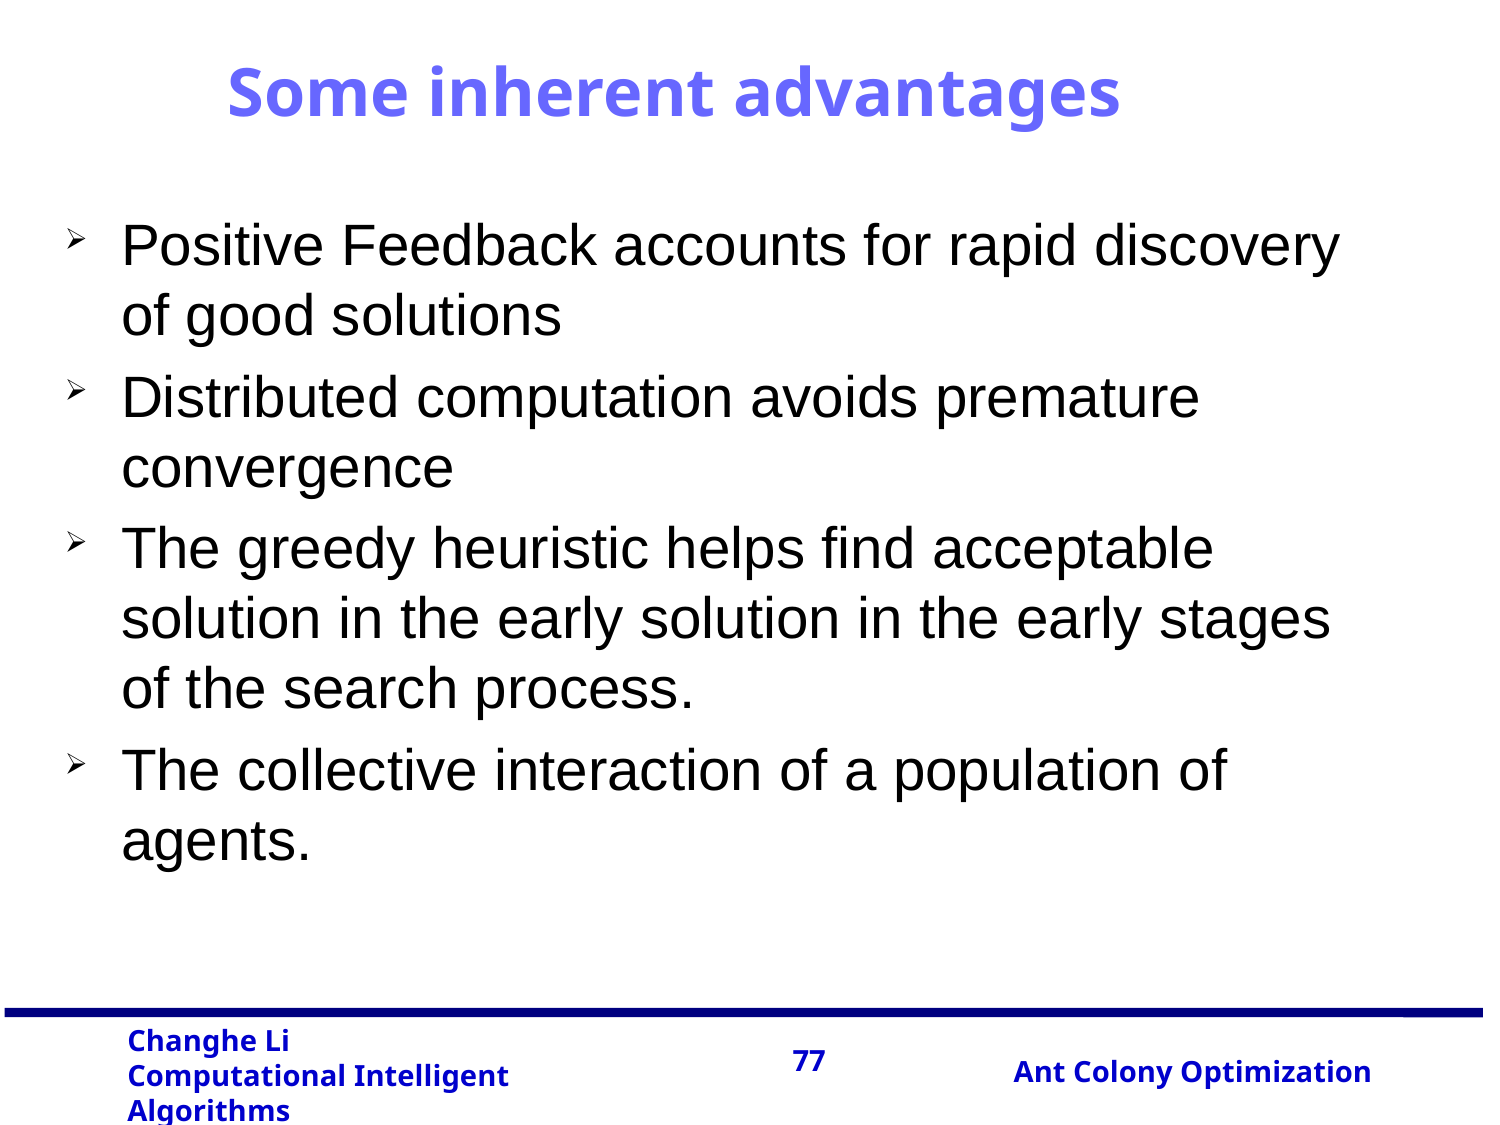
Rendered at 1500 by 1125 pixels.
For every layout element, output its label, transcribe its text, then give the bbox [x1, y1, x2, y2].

list Positive Feedback accounts for rapid discovery of good solutions Distributed computation avoids premature convergence The greedy heuristic helps find acceptable solution in the early solution in the early stages of the search process. The collective interaction of a population of agents. [50, 200, 1400, 993]
title Some inherent advantages [0, 45, 1350, 138]
